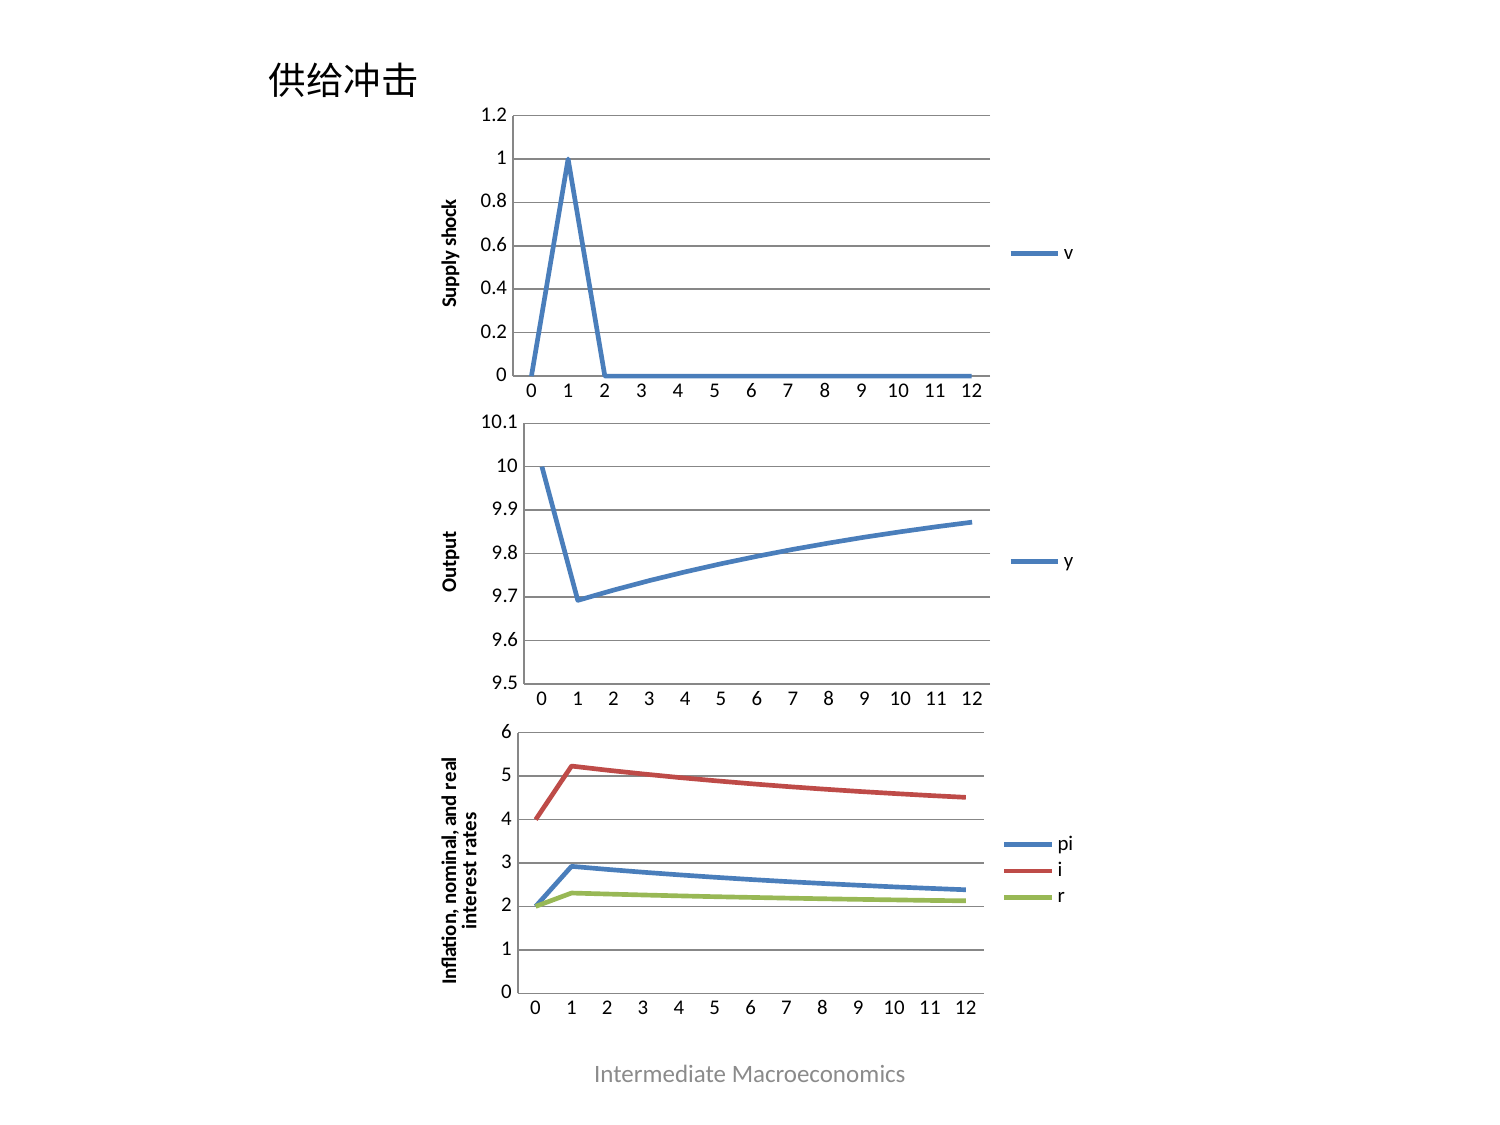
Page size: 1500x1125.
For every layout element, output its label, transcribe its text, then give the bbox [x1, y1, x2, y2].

text_box 供给冲击 [253, 49, 1258, 110]
chart [407, 98, 1093, 1026]
footer Intermediate Macroeconomics [512, 1042, 988, 1103]
